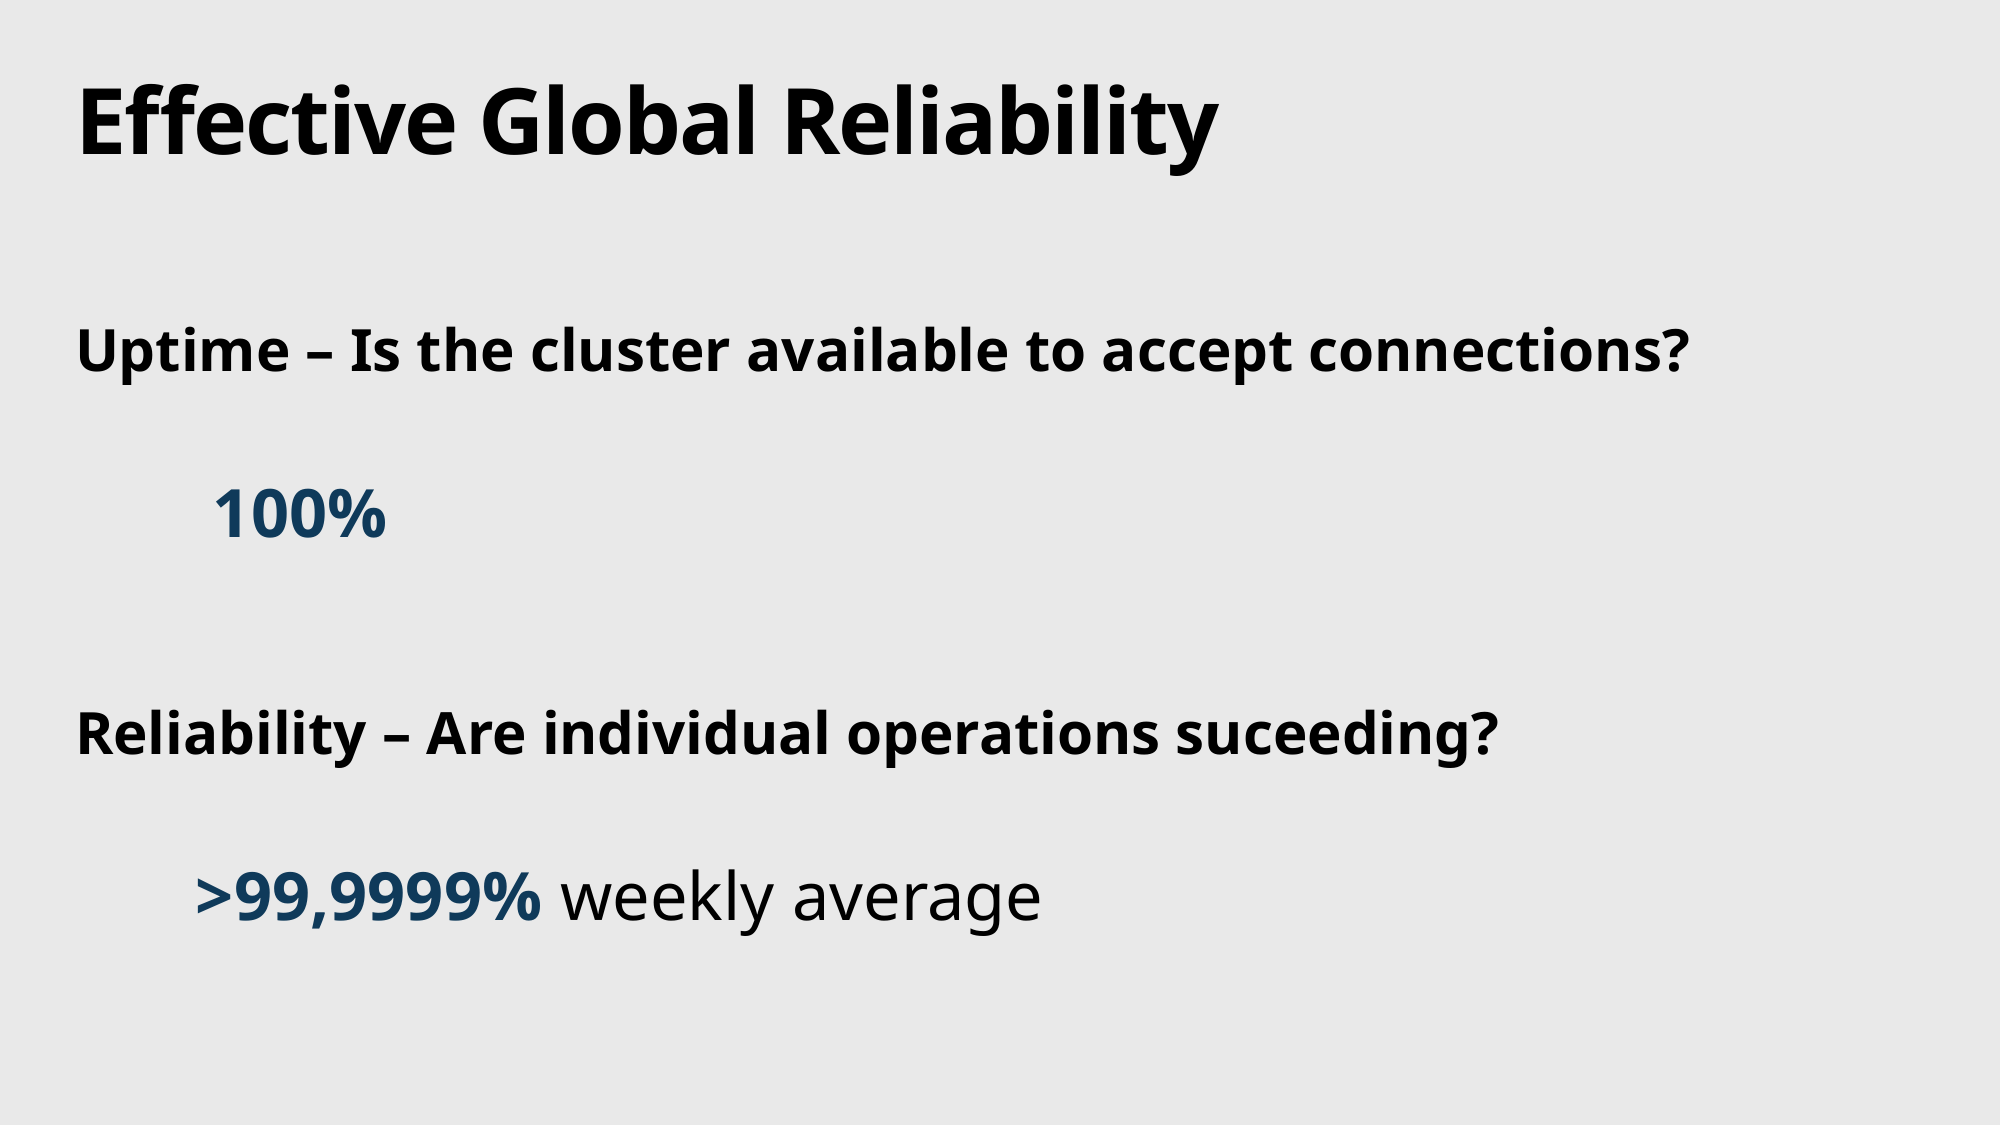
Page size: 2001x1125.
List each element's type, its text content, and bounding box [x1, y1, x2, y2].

title Effective Global Reliability [75, 75, 1925, 192]
list Uptime – Is the cluster available to accept connections? 100% Reliability – Are individual operations suceeding? >99,9999% weekly average [75, 306, 1925, 1050]
